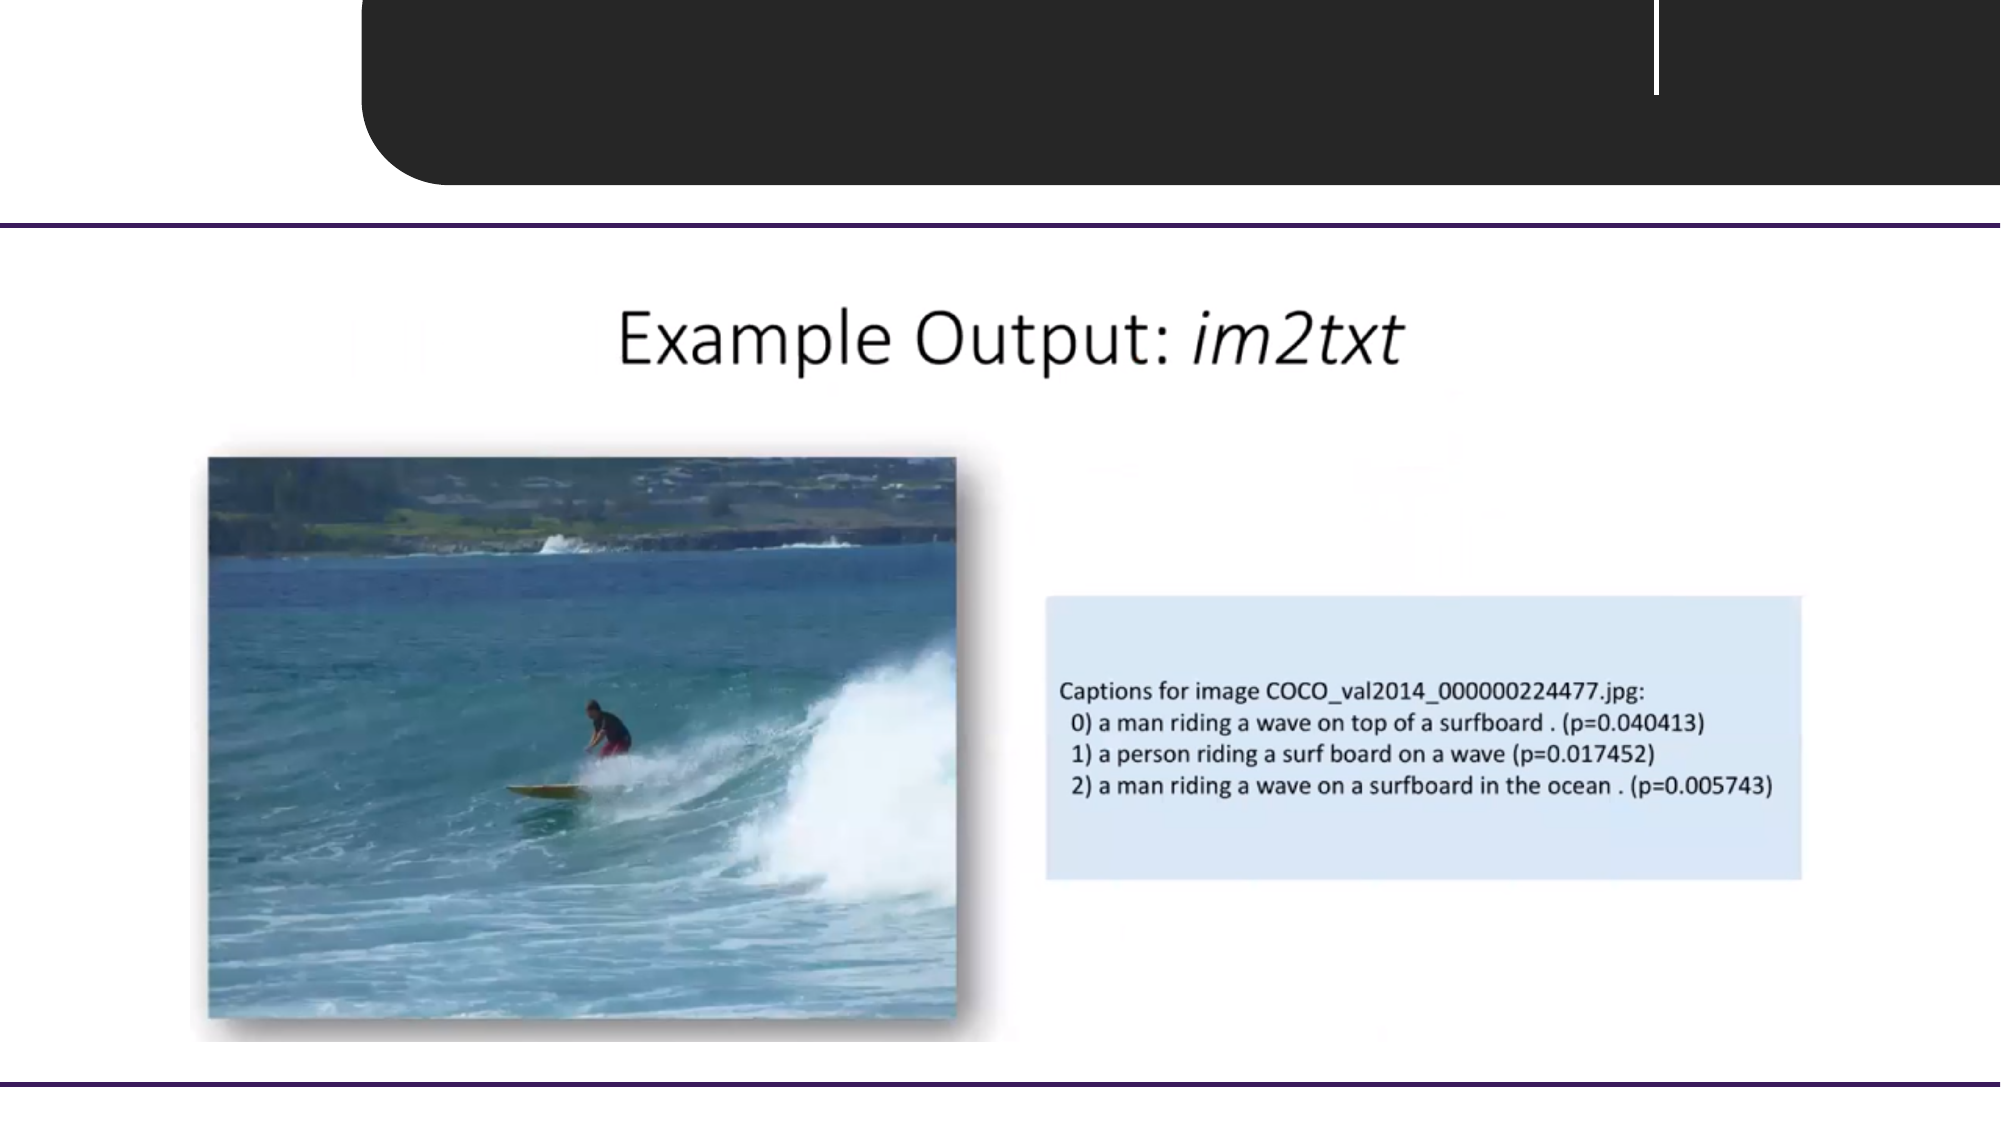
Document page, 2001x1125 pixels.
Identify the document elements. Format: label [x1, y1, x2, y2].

list [190, 284, 1810, 1042]
